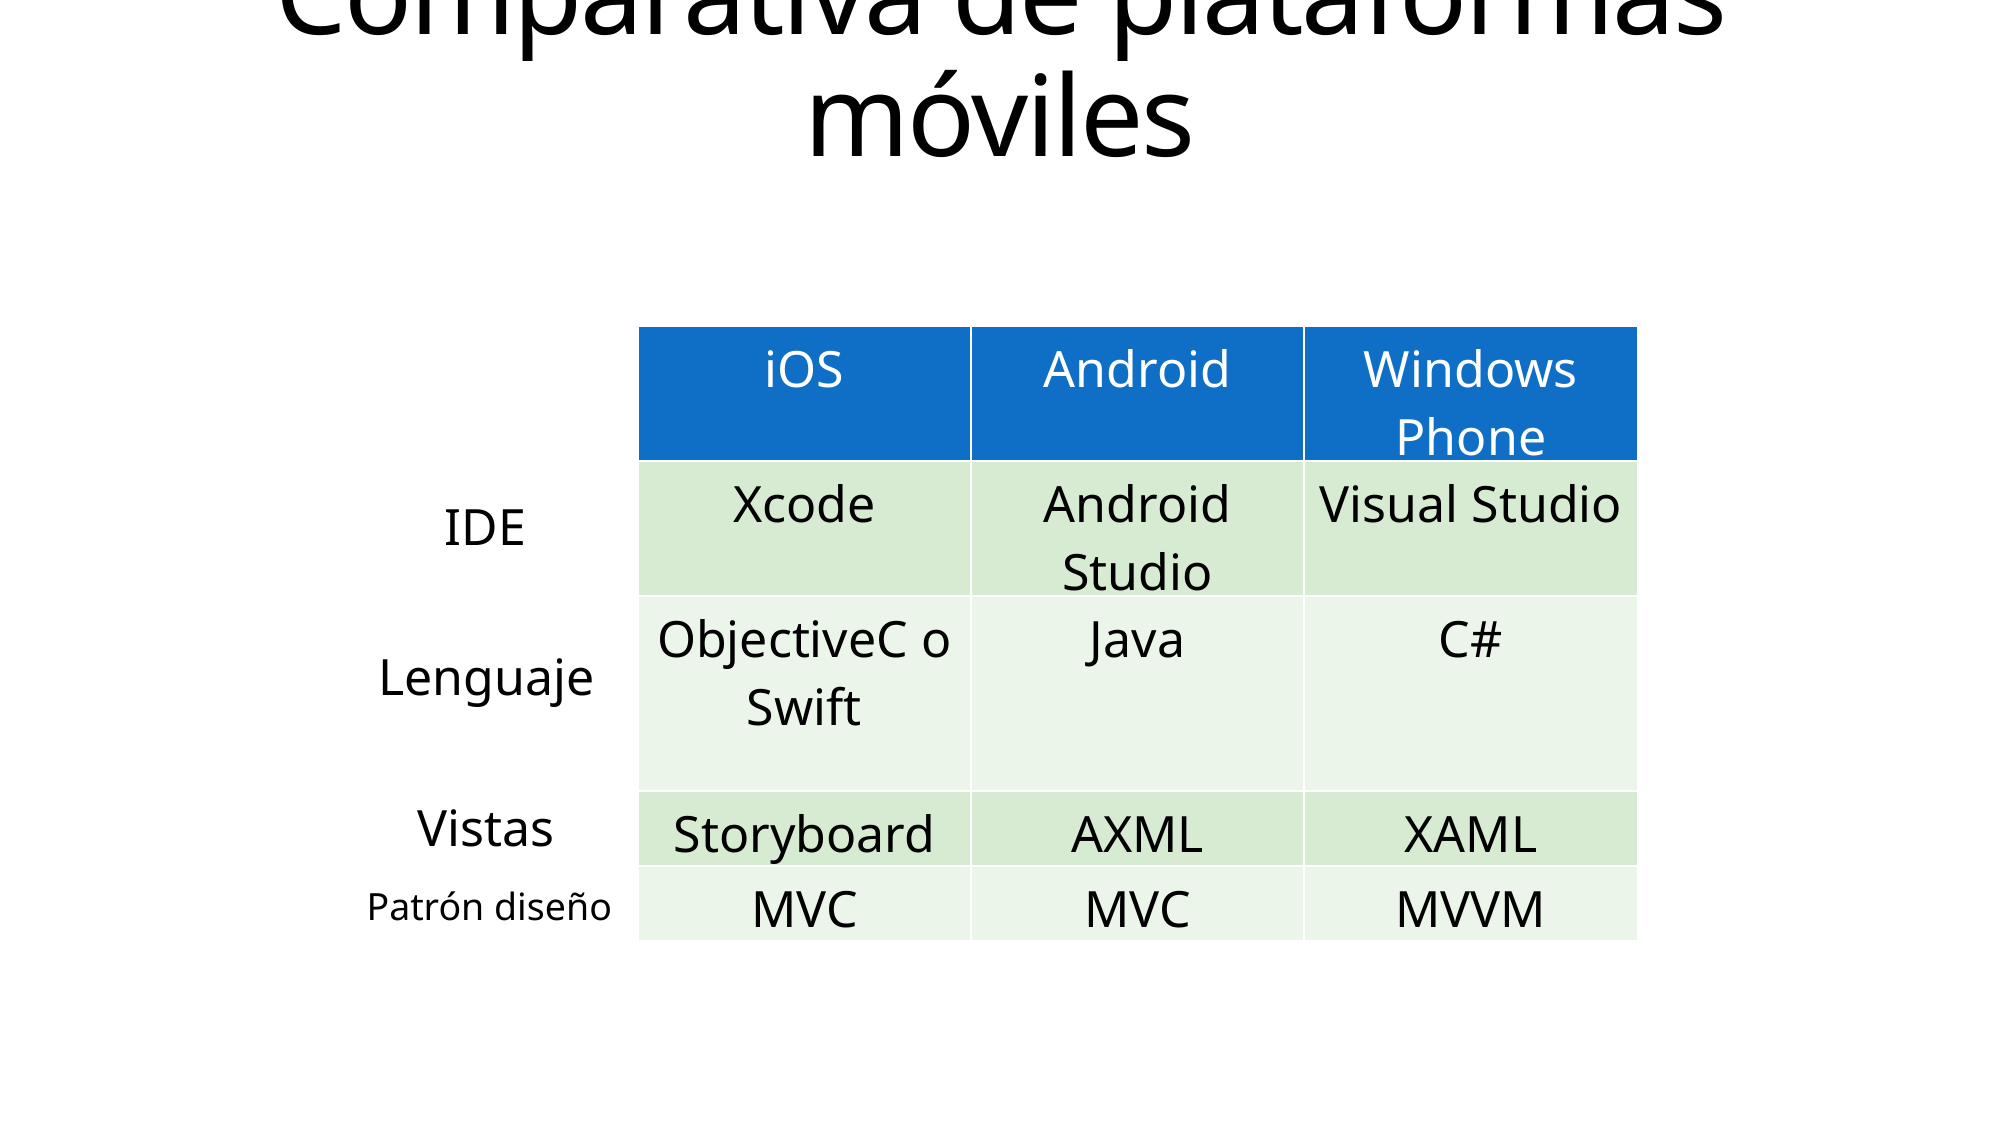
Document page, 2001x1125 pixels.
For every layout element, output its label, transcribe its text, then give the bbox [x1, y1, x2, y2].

table_cell Visual Studio [1305, 462, 1637, 595]
table_cell C# [1305, 597, 1637, 790]
table_cell MVC [639, 867, 970, 940]
text_box Comparativa de plataformas móviles [44, 47, 1957, 196]
text_box Patrón diseño [351, 875, 705, 936]
text_box Lenguaje [363, 638, 610, 713]
table_cell ObjectiveC o Swift [639, 597, 970, 790]
table_cell Xcode [639, 462, 970, 595]
table_header Android [972, 327, 1303, 460]
table_cell XAML [1305, 792, 1637, 865]
table_cell AXML [972, 792, 1303, 865]
text_box IDE [430, 487, 541, 563]
table_cell Storyboard [639, 792, 970, 865]
table_cell Android Studio [972, 462, 1303, 595]
text_box Vistas [402, 788, 570, 864]
table_header iOS [639, 327, 970, 460]
table_header Windows Phone [1305, 327, 1637, 460]
table_cell Java [972, 597, 1303, 790]
table_cell MVC [972, 867, 1303, 940]
table_cell MVVM [1305, 867, 1637, 940]
